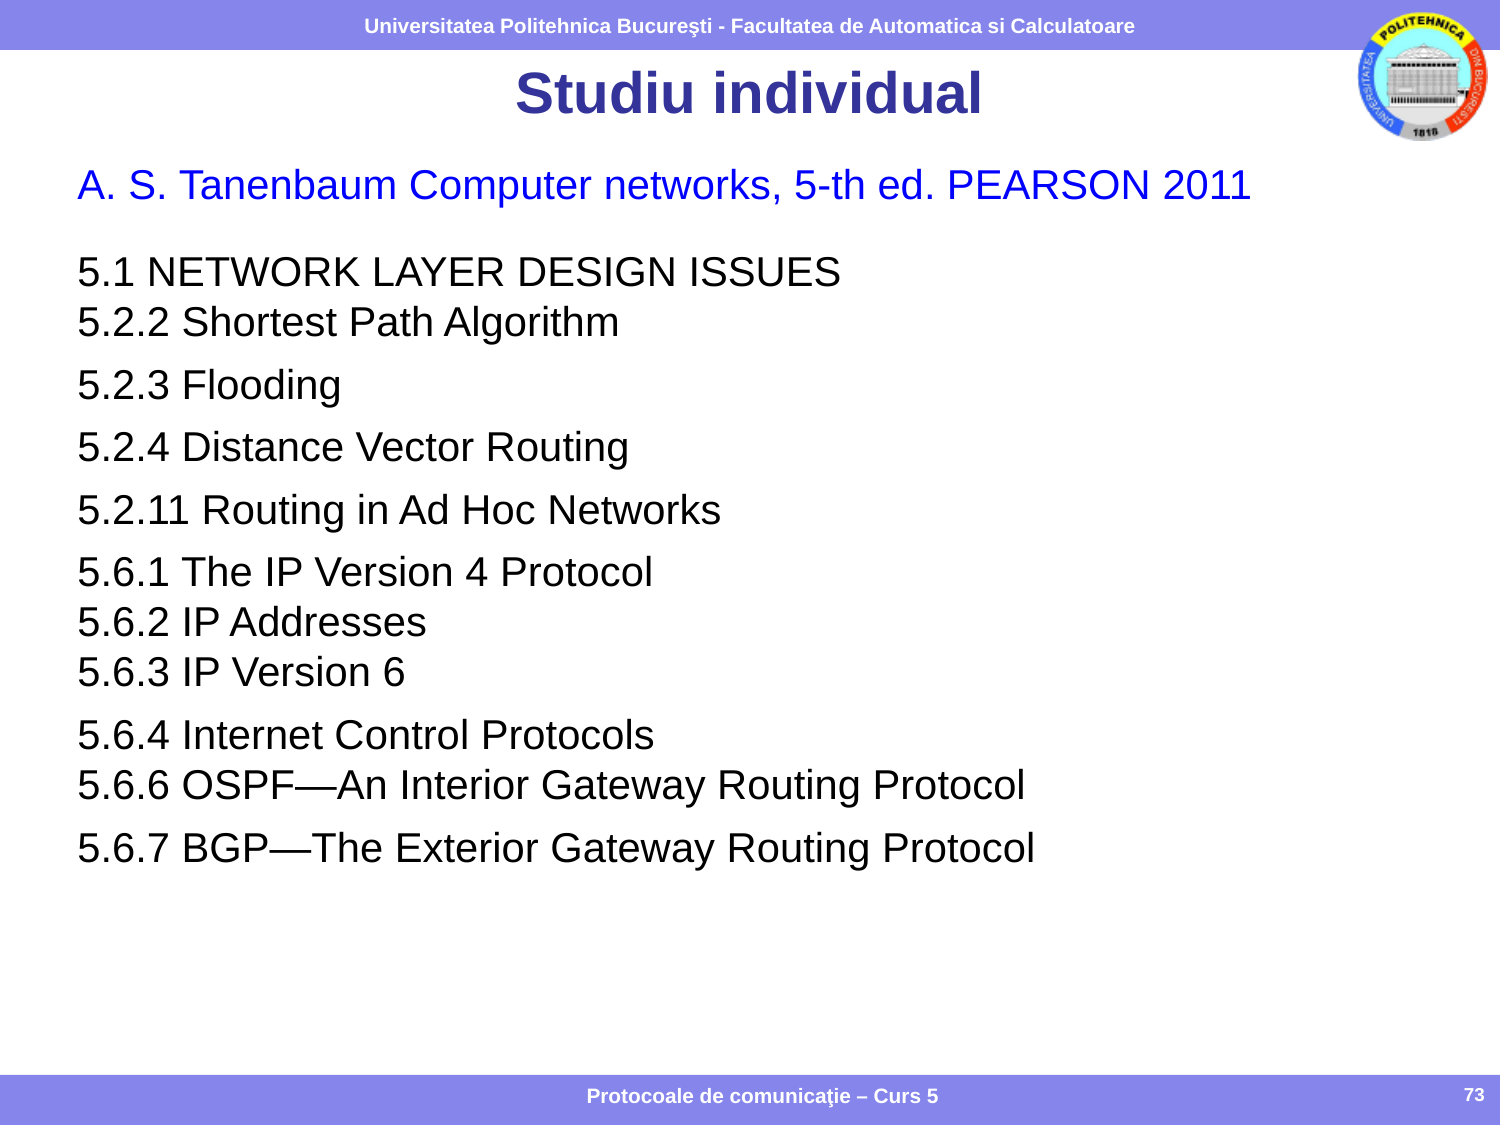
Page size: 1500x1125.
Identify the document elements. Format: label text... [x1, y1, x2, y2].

picture [1357, 12, 1488, 141]
list A. S. Tanenbaum Computer networks, 5-th ed. PEARSON 2011 5.1 NETWORK LAYER DESIGN ISSUES 5.2.2 Shortest Path Algorithm 5.2.3 Flooding 5.2.4 Distance Vector Routing 5.2.11 Routing in Ad Hoc Networks 5.6.1 The IP Version 4 Protocol 5.6.2 IP Addresses 5.6.3 IP Version 6 5.6.4 Internet Control Protocols 5.6.6 OSPF—An Interior Gateway Routing Protocol 5.6.7 BGP—The Exterior Gateway Routing Protocol [62, 149, 1438, 1050]
slide_number 73 [1149, 1074, 1500, 1125]
title Studiu individual [62, 50, 1438, 130]
footer Protocoale de comunicaţie – Curs 5 [387, 1074, 1138, 1125]
